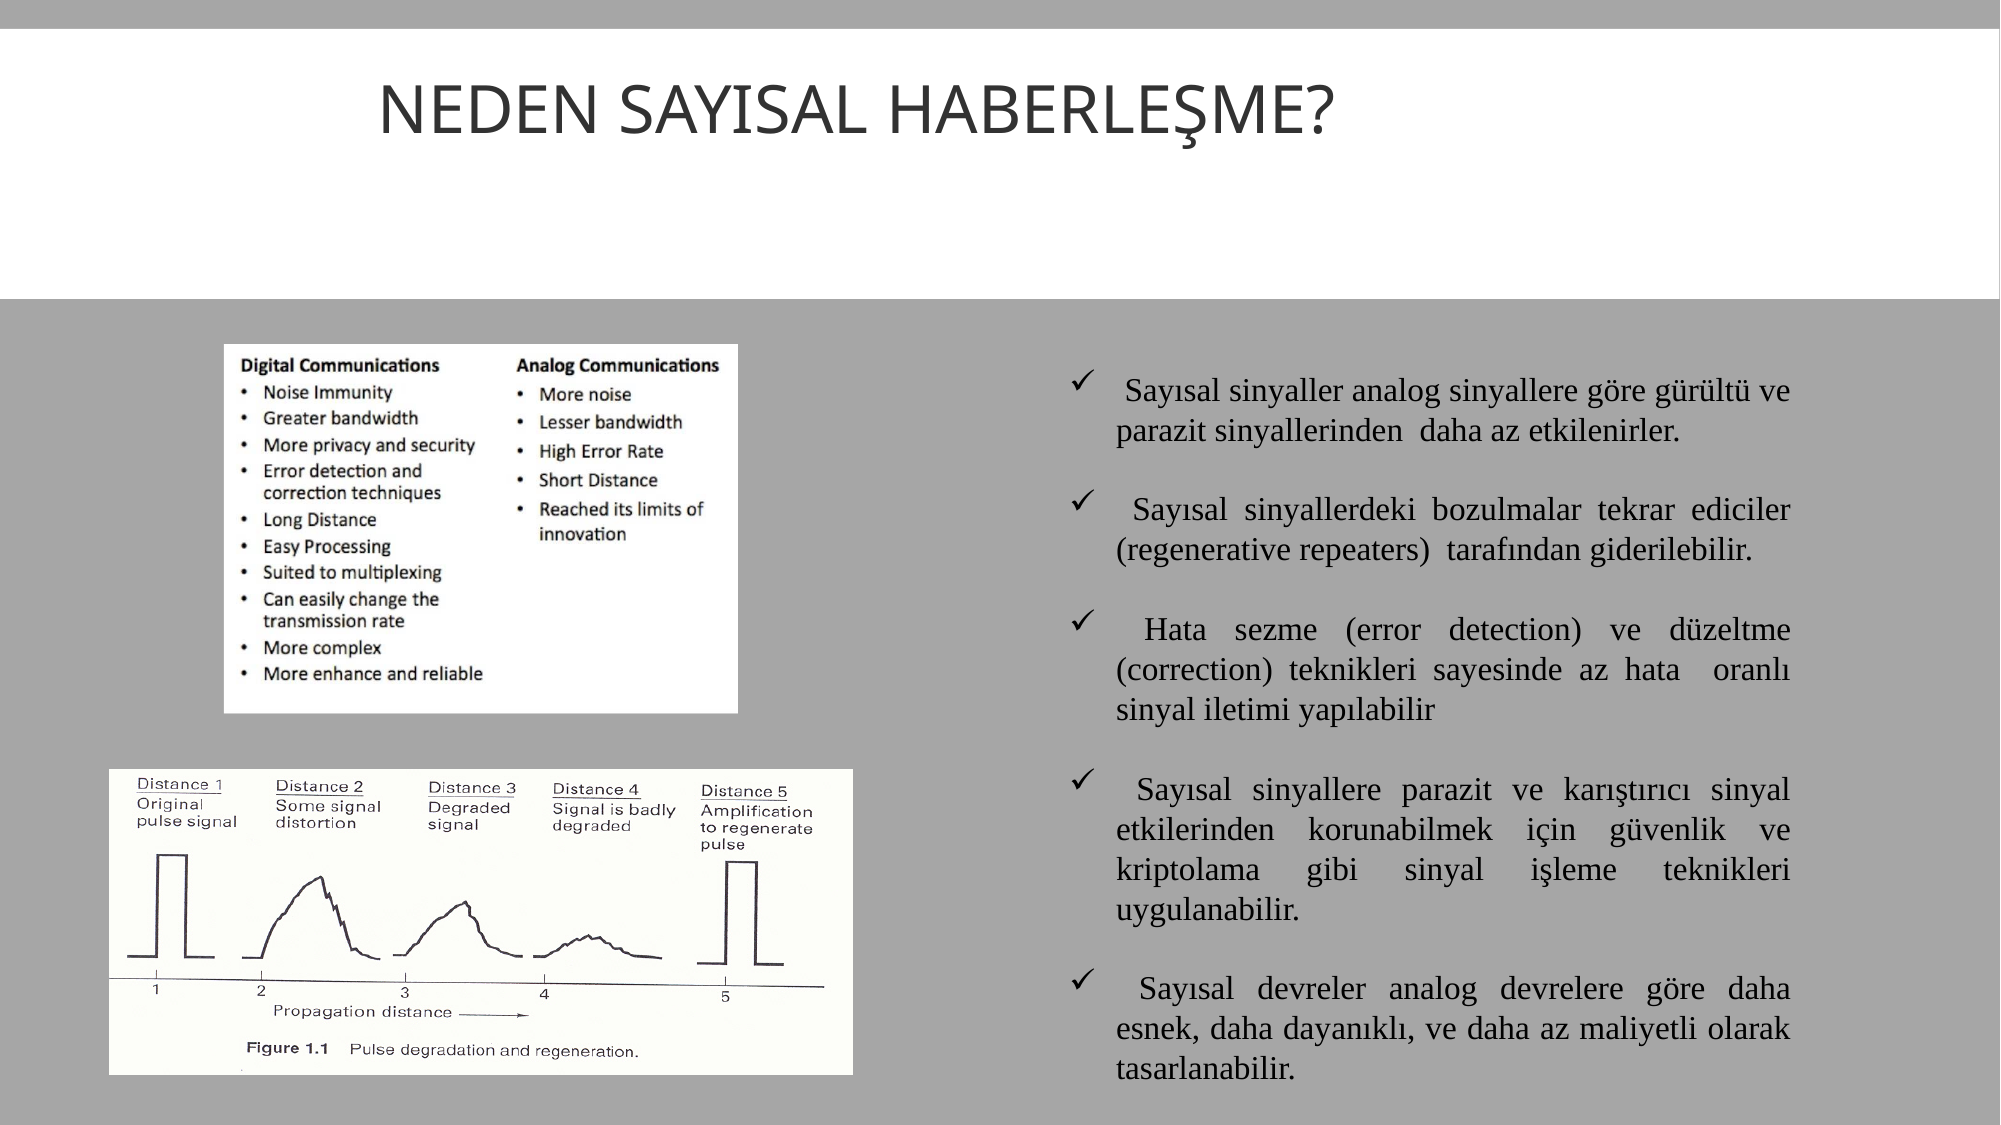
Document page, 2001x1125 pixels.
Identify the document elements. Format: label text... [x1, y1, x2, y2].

title Neden Sayısal Haberleşme? [362, 19, 1638, 207]
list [109, 769, 853, 1075]
picture [223, 344, 739, 714]
text_box Sayısal sinyaller analog sinyallere göre gürültü ve parazit sinyallerinden daha az etkilenirler. Sayısal sinyallerdeki bozulmalar tekrar ediciler (regenerative repeaters) tarafından giderilebilir. Hata sezme (error detection) ve düzeltme (correction) teknikleri sayesinde az hata oranlı sinyal iletimi yapılabilir Sayısal sinyallere parazit ve karıştırıcı sinyal etkilerinden korunabilmek için güvenlik ve kriptolama gibi sinyal işleme teknikleri uygulanabilir. Sayısal devreler analog devrelere göre daha esnek, daha dayanıklı, ve daha az maliyetli olarak tasarlanabilir. [1054, 360, 1807, 1094]
